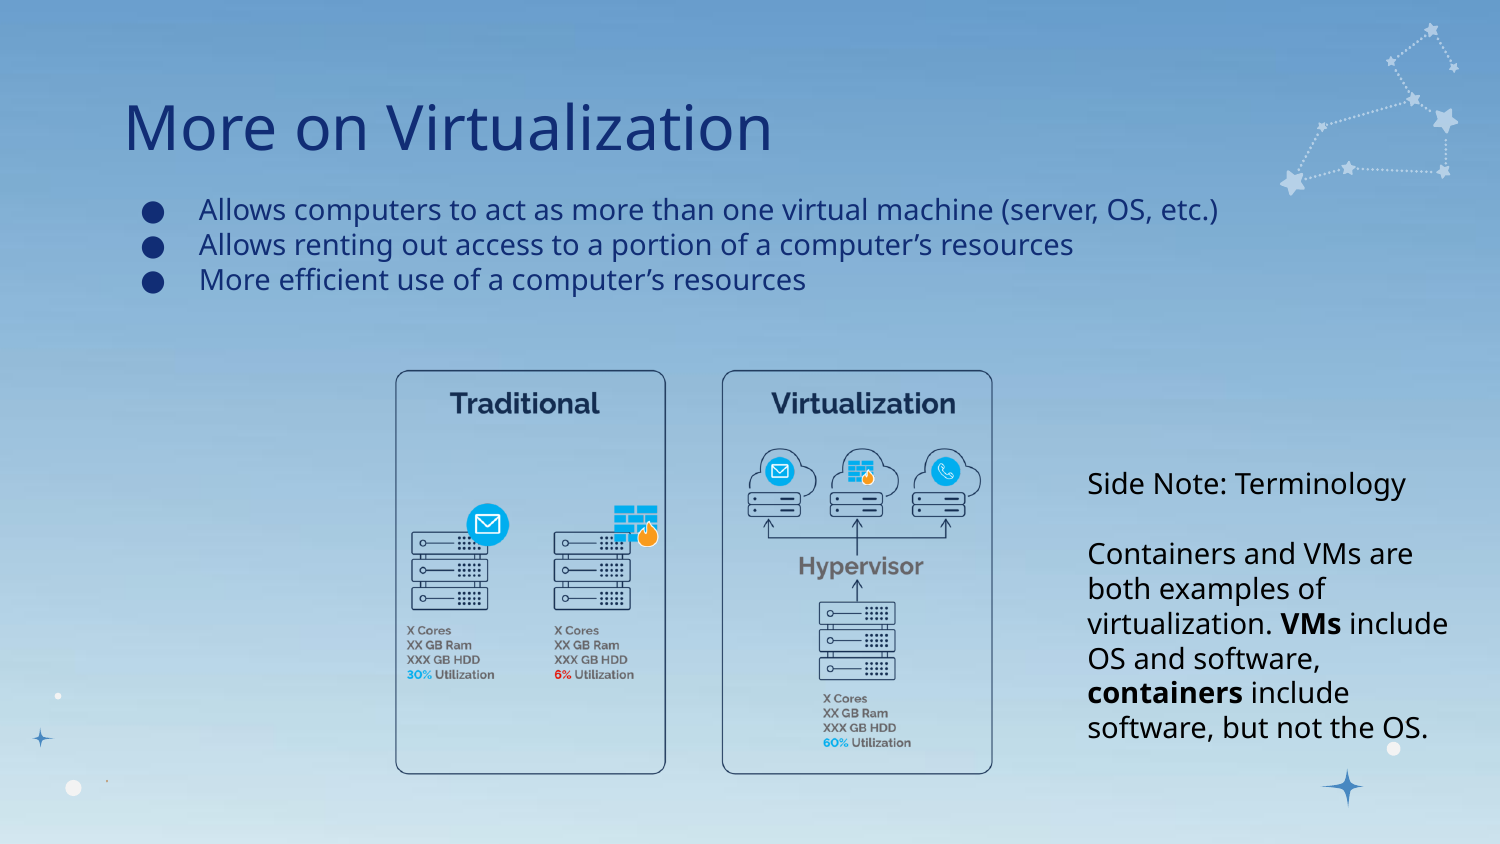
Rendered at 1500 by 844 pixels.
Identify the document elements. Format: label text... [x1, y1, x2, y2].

list Allows computers to act as more than one virtual machine (server, OS, etc.) Allows renting out access to a portion of a computer’s resources More efficient use of a computer’s resources [108, 176, 1382, 737]
title More on Virtualization [108, 72, 1382, 167]
picture [0, 0, 1500, 844]
text_box Side Note: Terminology Containers and VMs are both examples of virtualization. VMs include OS and software, containers include software, but not the OS. [1149, 450, 1471, 766]
